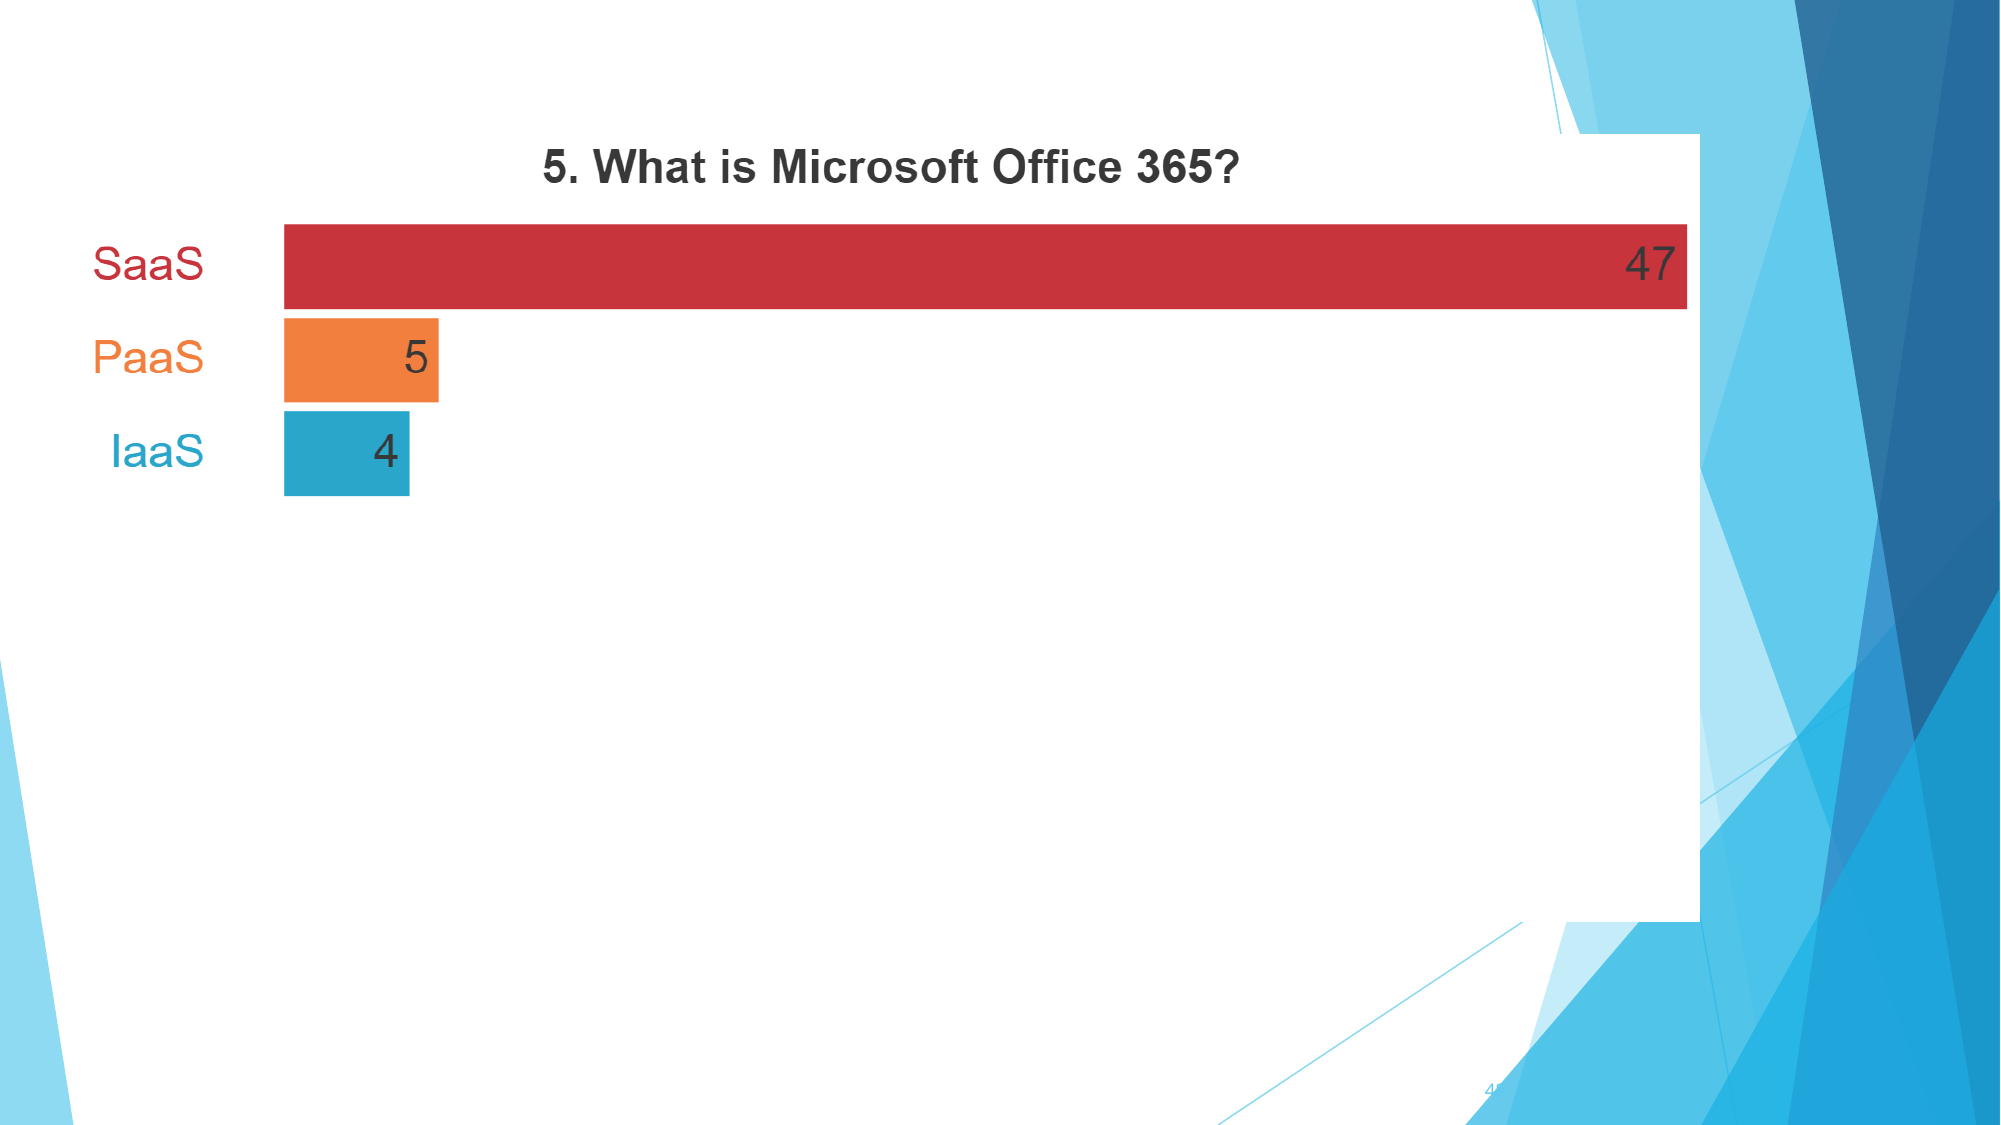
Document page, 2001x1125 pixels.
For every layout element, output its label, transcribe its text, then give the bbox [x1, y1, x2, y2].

slide_number 48 [1409, 1061, 1522, 1121]
picture [48, 134, 1700, 923]
